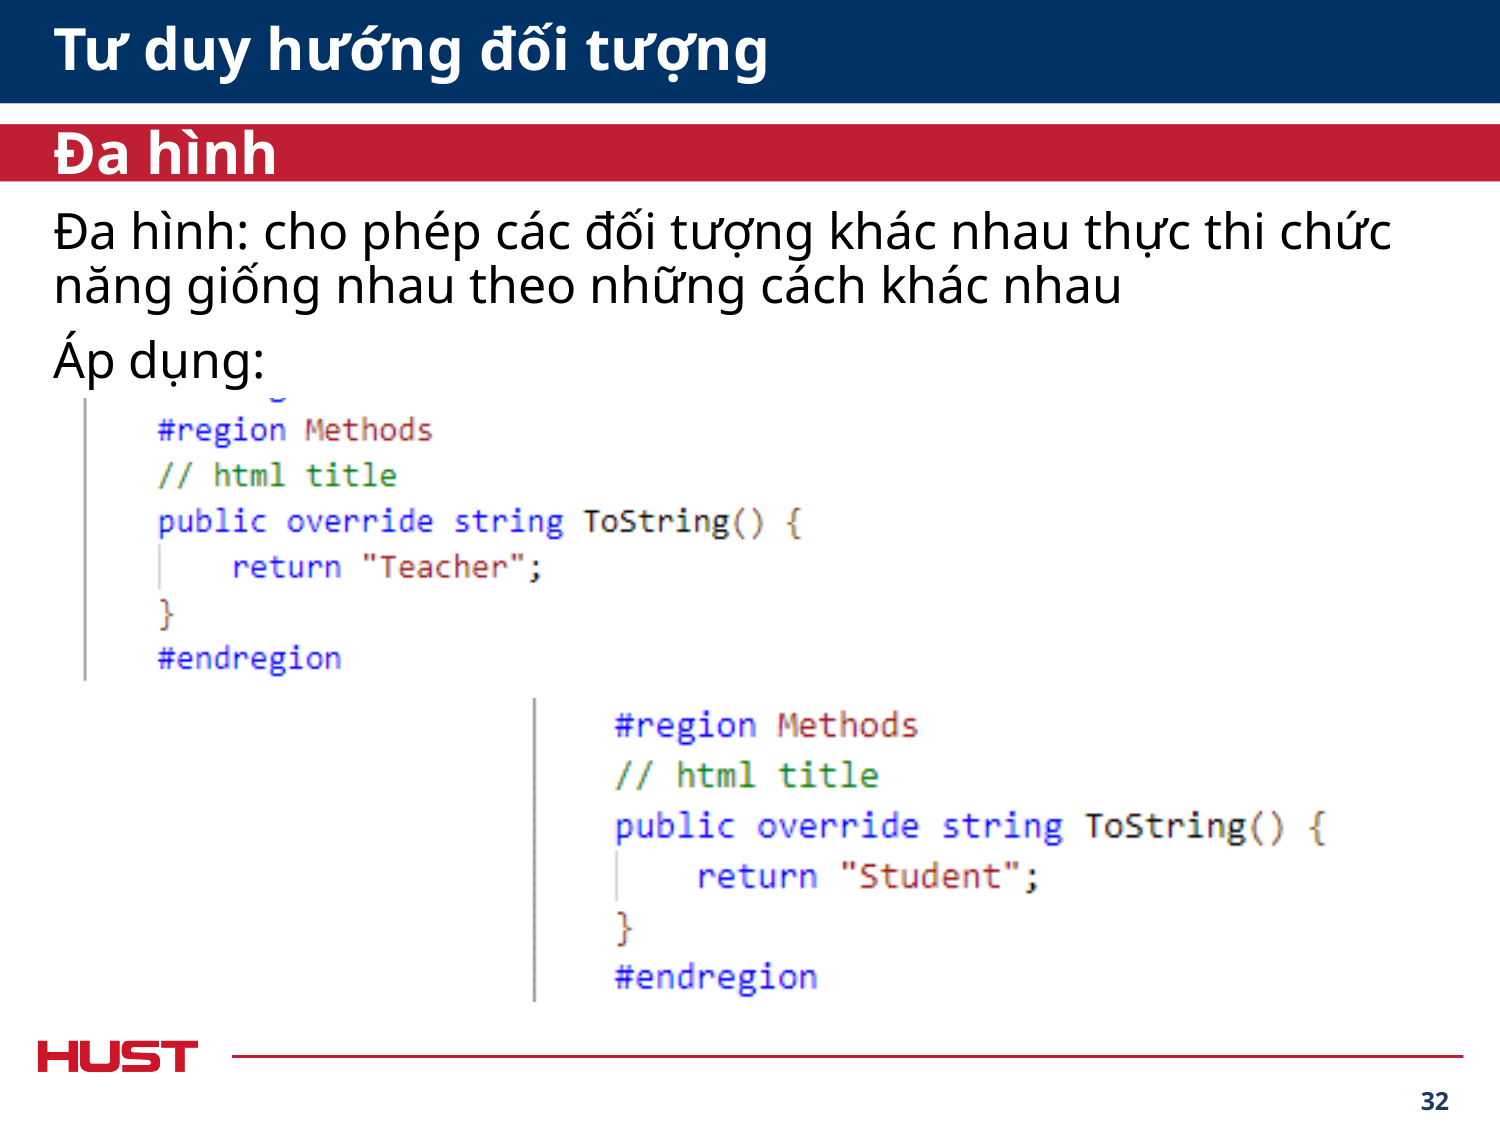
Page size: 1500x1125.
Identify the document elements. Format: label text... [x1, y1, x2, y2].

slide_number 32 [1126, 1078, 1464, 1125]
text_box Đa hình: cho phép các đối tượng khác nhau thực thi chức năng giống nhau theo những cách khác nhau Áp dụng: [38, 199, 1500, 1000]
text_box Đa hình [38, 117, 1462, 192]
picture [0, 0, 1500, 1125]
title Tư duy hướng đối tượng [38, 12, 1462, 87]
